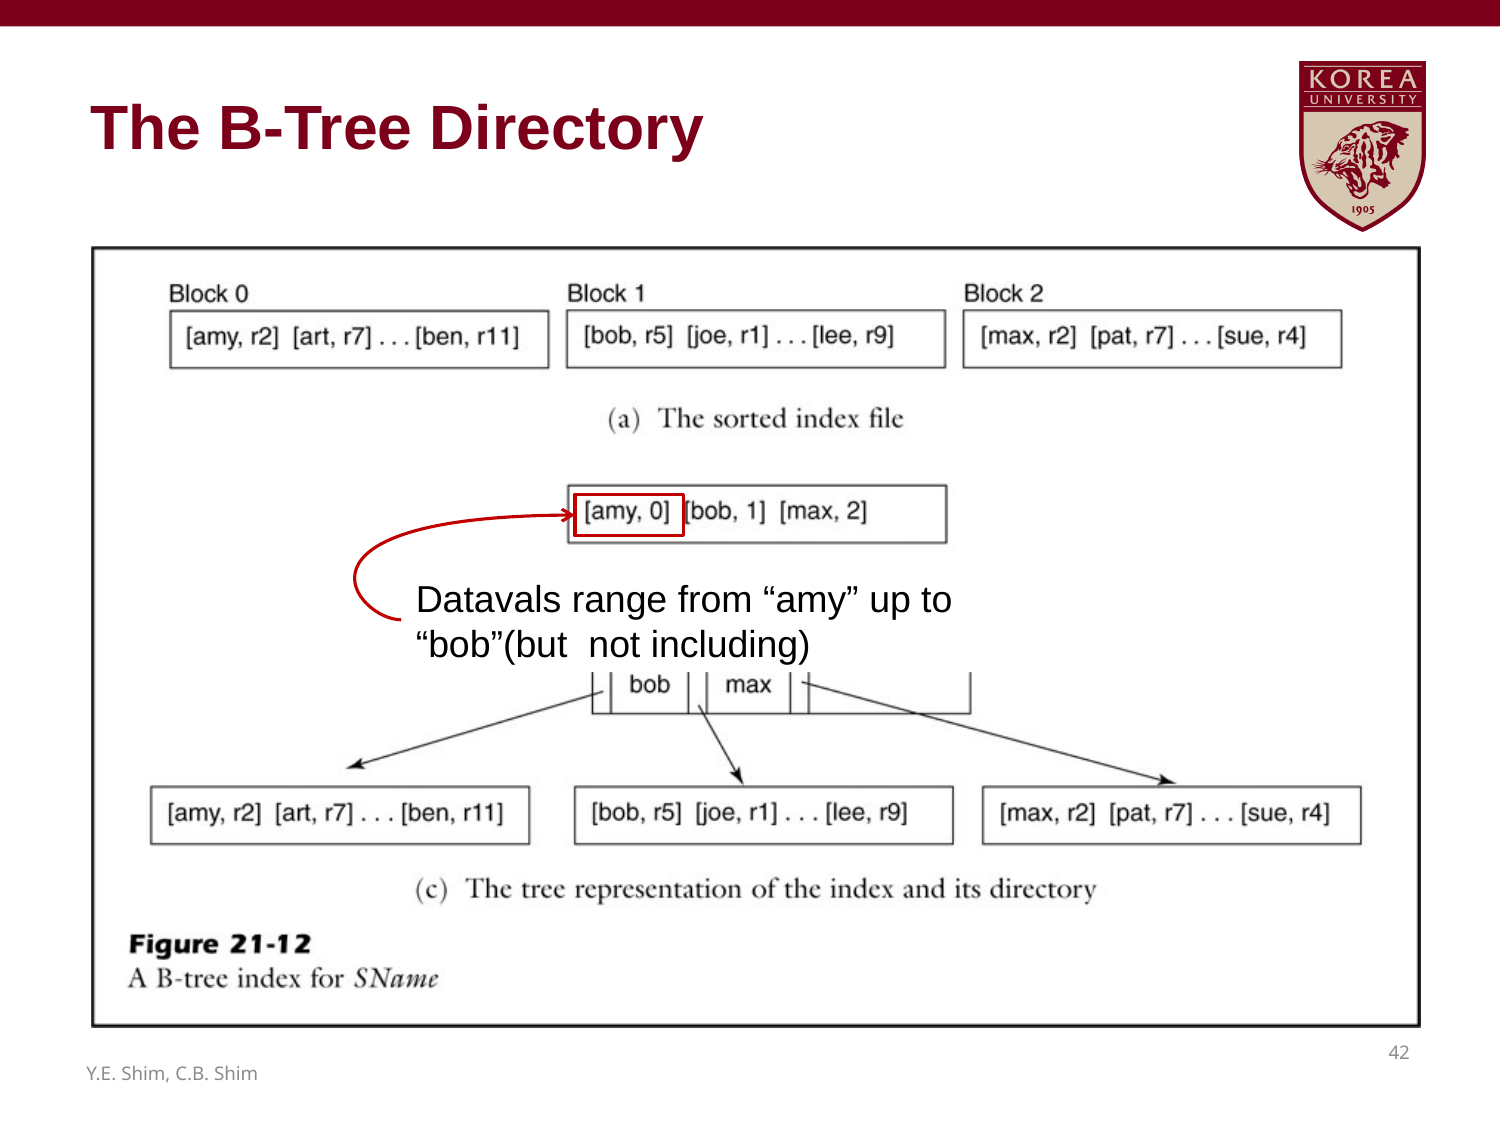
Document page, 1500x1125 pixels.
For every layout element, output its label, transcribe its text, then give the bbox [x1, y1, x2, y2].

picture [1299, 61, 1426, 232]
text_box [400, 514, 576, 621]
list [91, 246, 1421, 1029]
slide_number 41 [1074, 1023, 1425, 1084]
title The B-Tree Directory [75, 30, 1425, 219]
